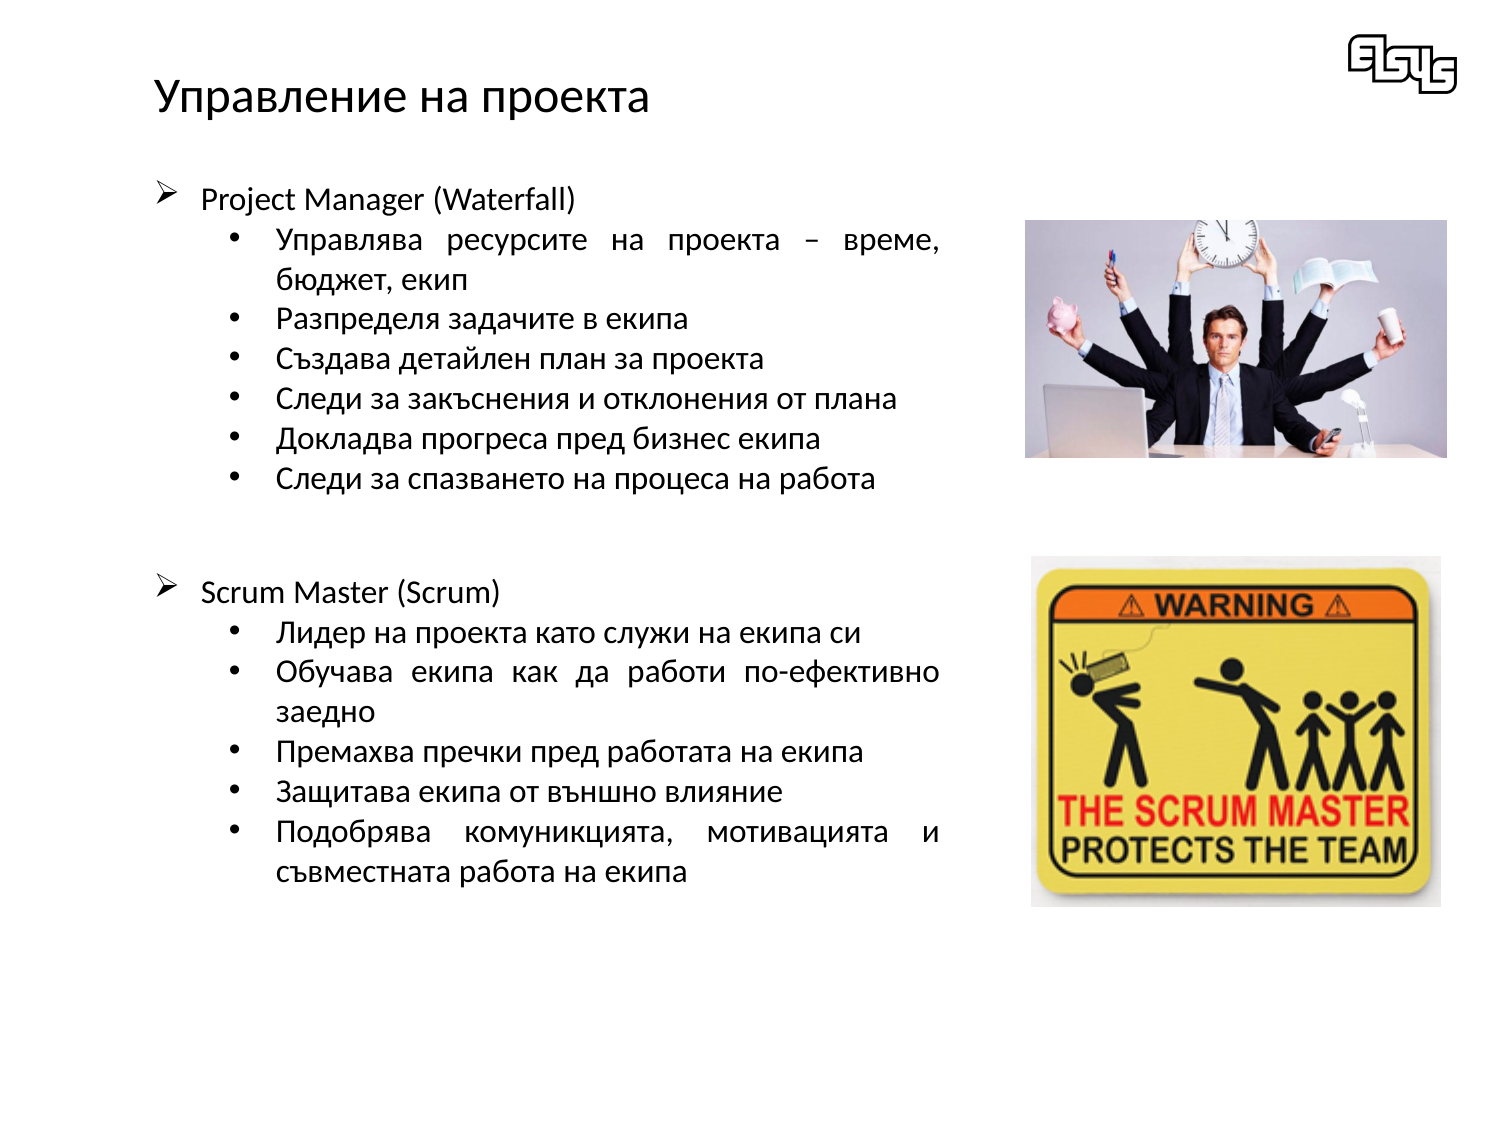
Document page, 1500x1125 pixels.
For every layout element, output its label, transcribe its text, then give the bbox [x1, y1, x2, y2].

text_box Project Manager (Waterfall) Управлява ресурсите на проекта – време, бюджет, екип Разпределя задачите в екипа Създава детайлен план за проекта Следи за закъснения и отклонения от плана Докладва прогреса пред бизнес екипа Следи за спазването на процеса на работа [139, 169, 956, 504]
text_box Scrum Master (Scrum) Лидер на проекта като служи на екипа си Обучава екипа как да работи по-ефективно заедно Премахва пречки пред работата на екипа Защитава екипа от външно влияние Подобрява комуникцията, мотивацията и съвместната работа на екипа [139, 562, 956, 897]
picture [1031, 556, 1441, 908]
text_box Управление на проекта [139, 55, 1447, 130]
picture [1348, 34, 1457, 94]
picture [1025, 220, 1447, 458]
